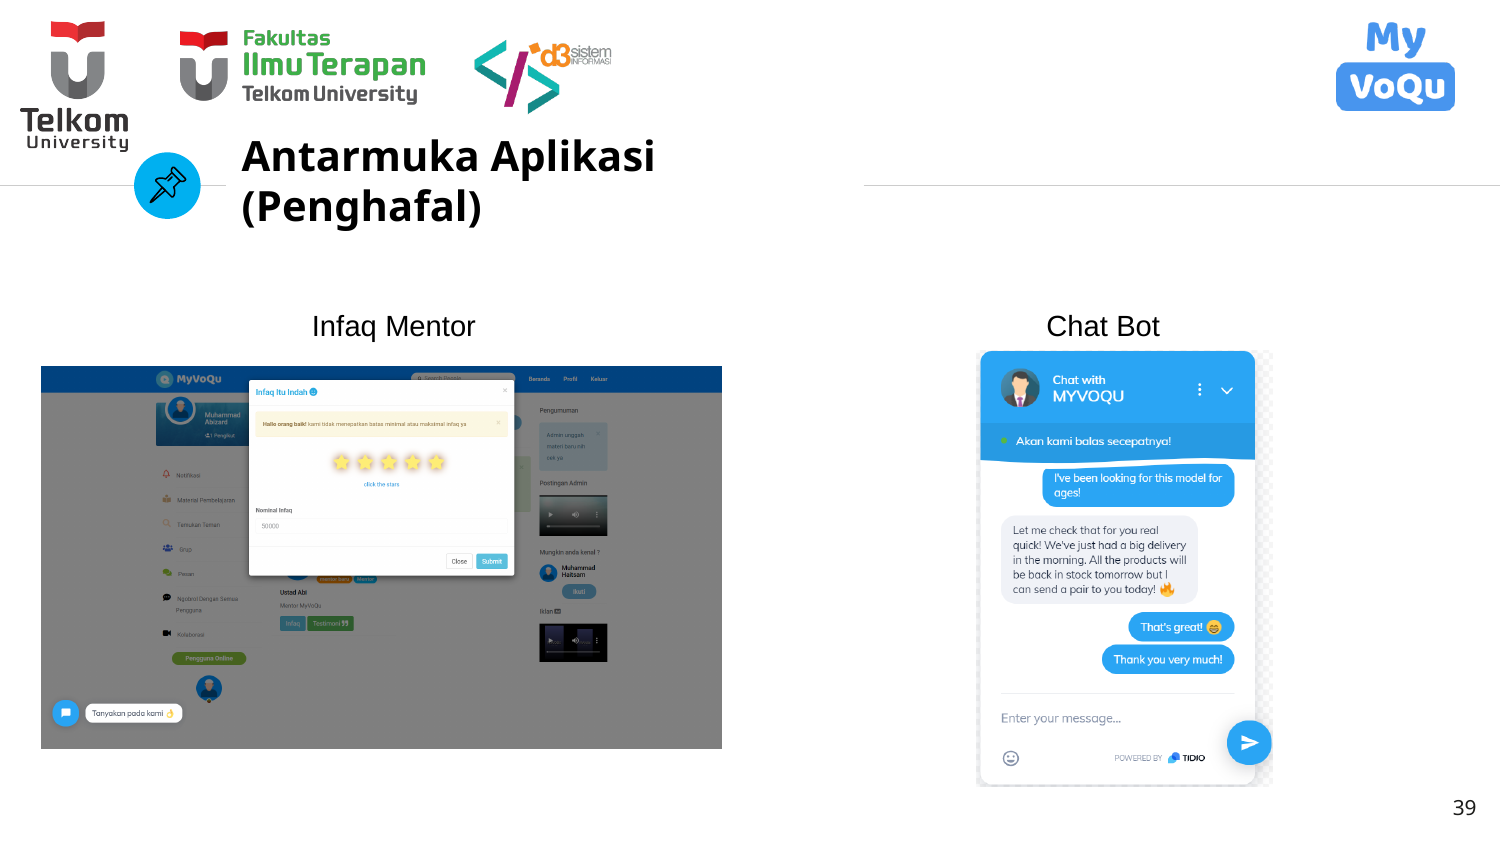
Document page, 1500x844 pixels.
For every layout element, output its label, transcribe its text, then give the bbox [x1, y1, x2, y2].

picture [41, 366, 722, 750]
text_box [150, 166, 186, 203]
picture [445, 0, 645, 141]
picture [975, 350, 1273, 787]
title Antarmuka Aplikasi (Penghafal) [226, 143, 863, 215]
slide_number 39 [1401, 779, 1492, 844]
text_box Chat Bot [1031, 299, 1176, 348]
picture [20, 21, 128, 152]
picture [1336, 0, 1455, 111]
picture [163, 13, 442, 118]
text_box Infaq Mentor [297, 299, 492, 350]
